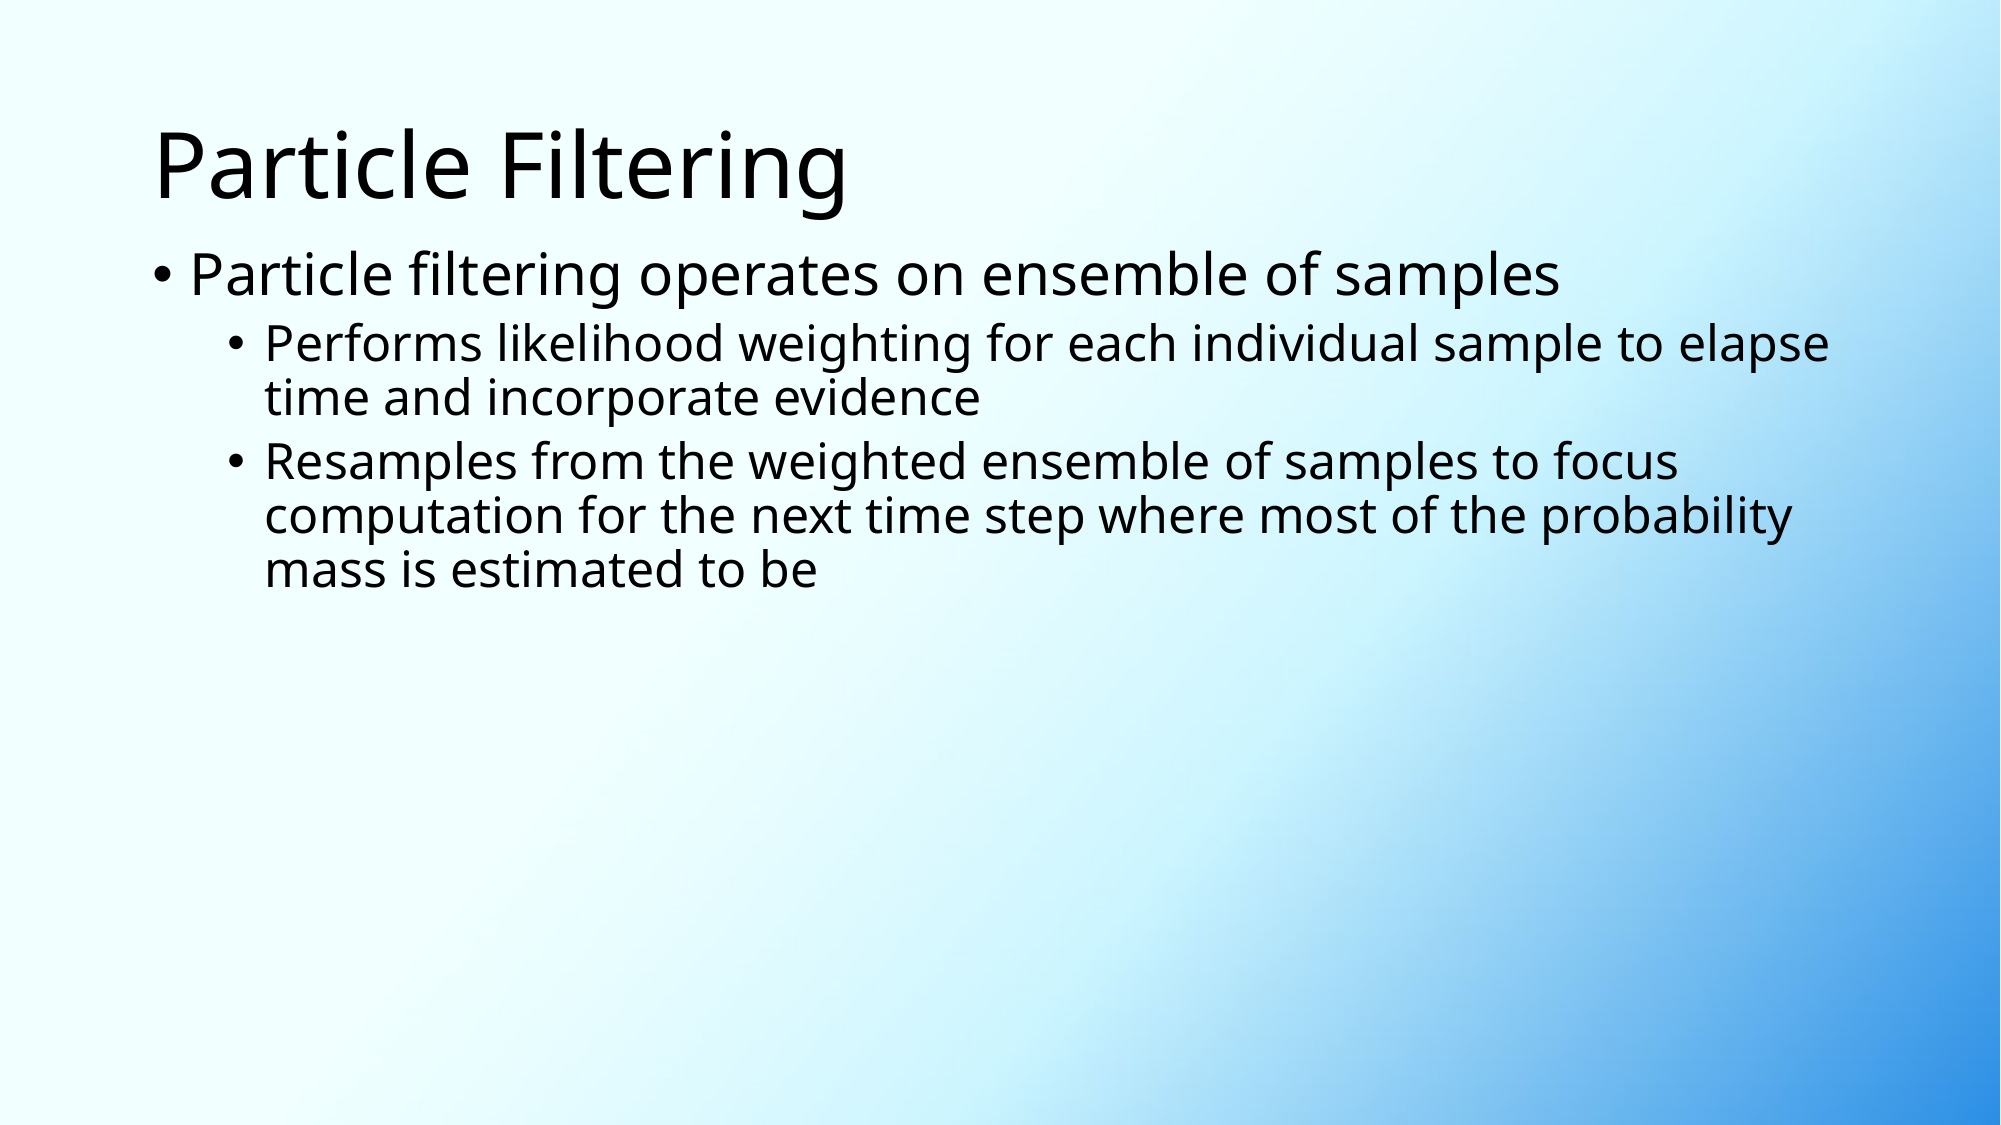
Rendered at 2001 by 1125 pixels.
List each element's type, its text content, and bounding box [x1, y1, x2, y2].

title Particle Filtering [137, 59, 1863, 237]
list Particle filtering operates on ensemble of samples Performs likelihood weighting for each individual sample to elapse time and incorporate evidence Resamples from the weighted ensemble of samples to focus computation for the next time step where most of the probability mass is estimated to be [137, 237, 1900, 1014]
picture [0, 0, 2001, 1125]
